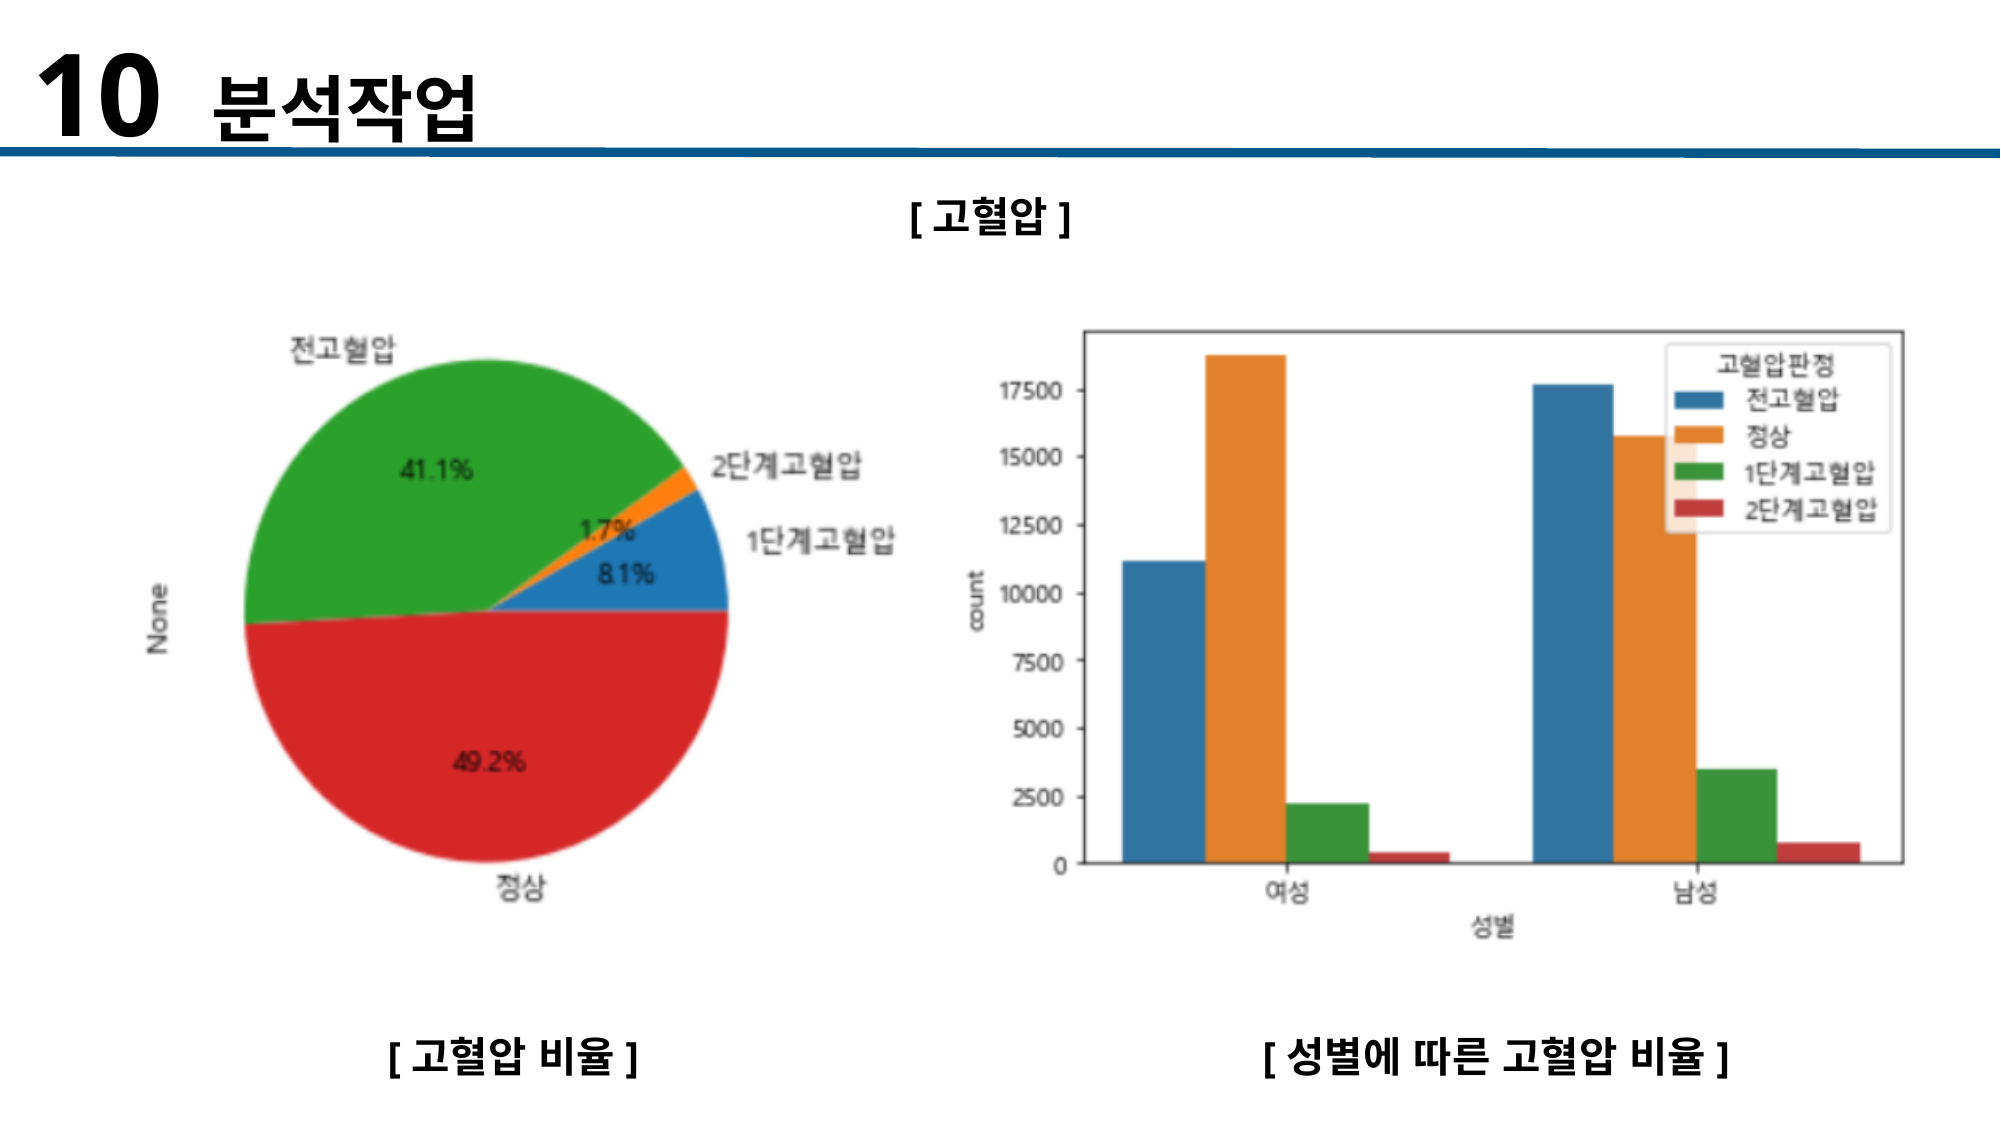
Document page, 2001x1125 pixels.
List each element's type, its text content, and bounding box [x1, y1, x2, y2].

text_box [고혈압] [894, 183, 1235, 248]
text_box [고혈압 비율] [292, 1023, 735, 1089]
text_box [성별에 따른 고혈압 비율] [1234, 1023, 1759, 1088]
picture [63, 302, 1941, 978]
text_box 10 분석작업 [11, 29, 1914, 151]
